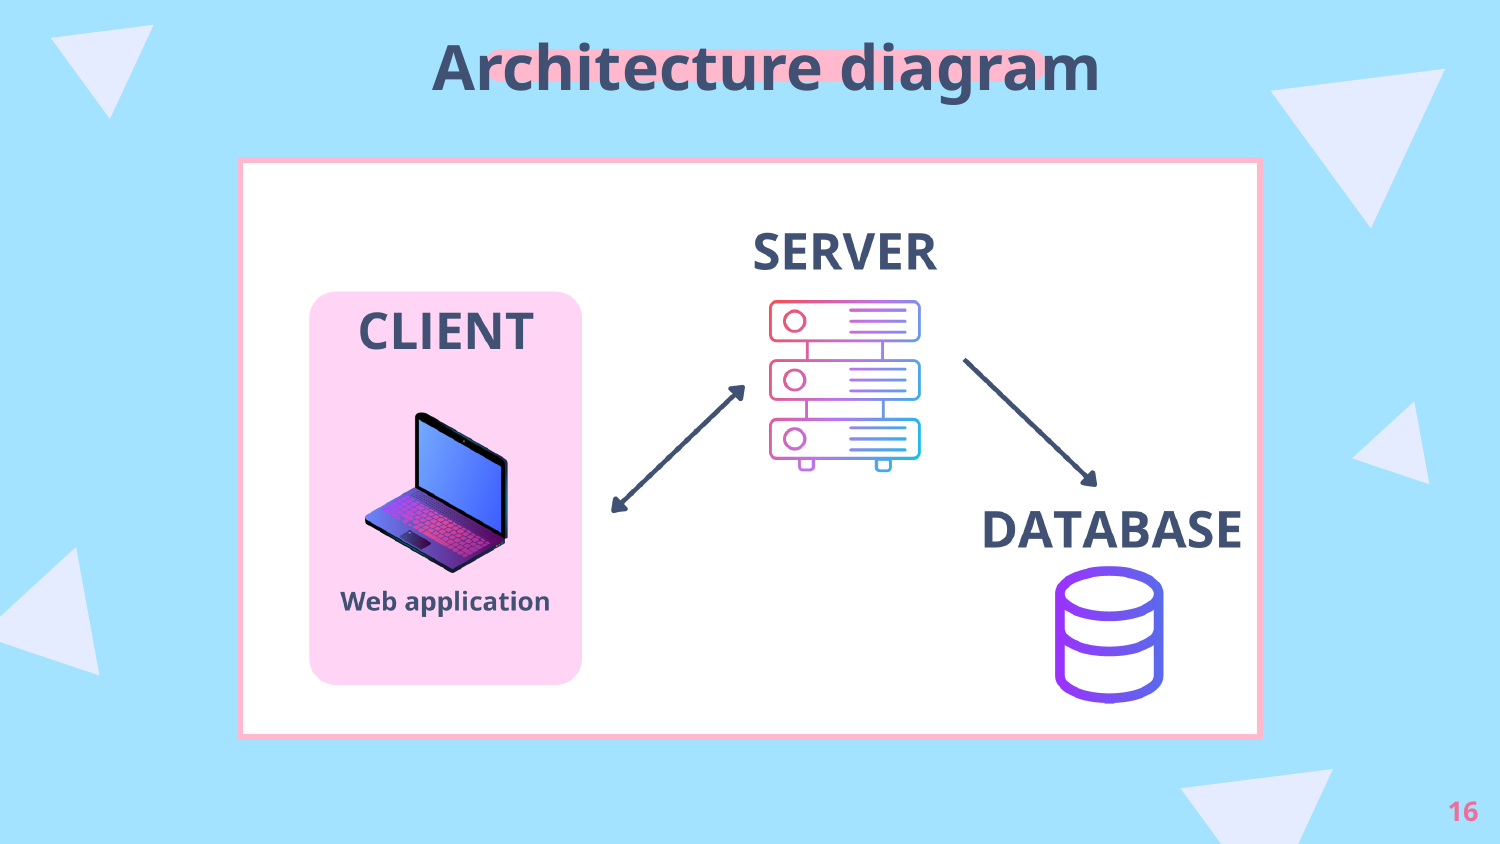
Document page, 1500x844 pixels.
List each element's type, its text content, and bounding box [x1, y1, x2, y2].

text_box Architecture diagram [174, 12, 1360, 118]
picture [242, 162, 1258, 735]
slide_number ‹#› [1403, 779, 1494, 844]
